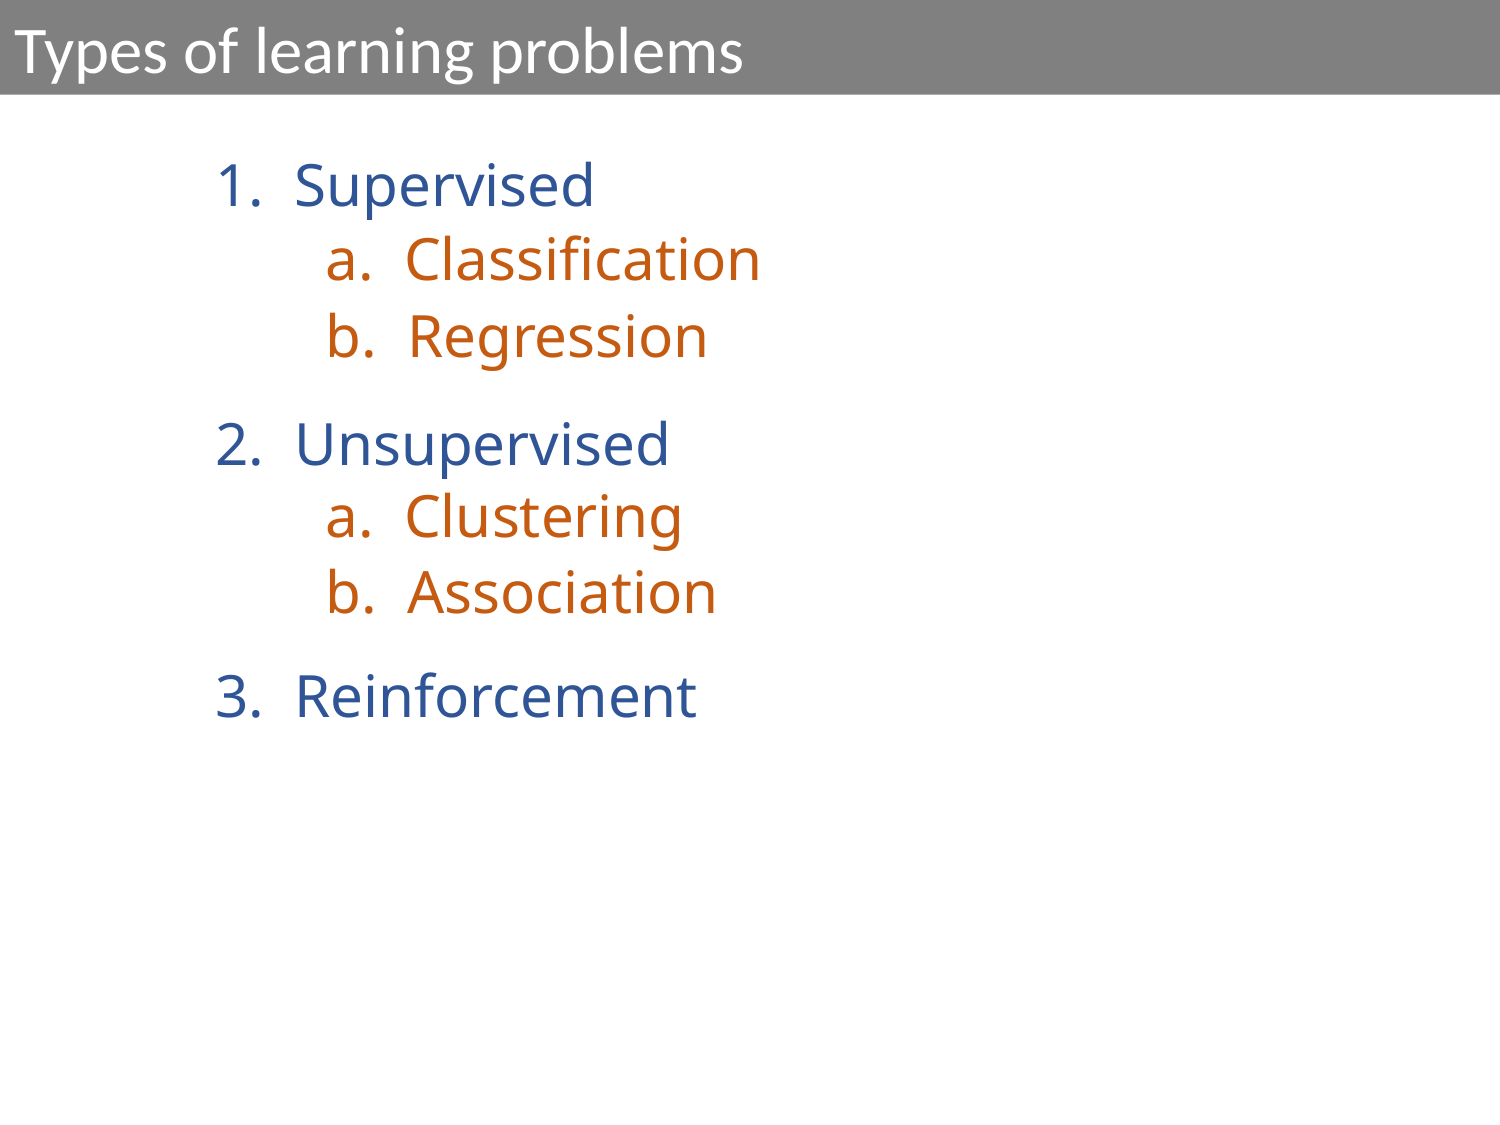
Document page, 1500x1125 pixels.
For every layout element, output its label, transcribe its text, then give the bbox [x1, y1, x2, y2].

text_box a. Classification [310, 214, 1500, 291]
text_box Types of learning problems [0, 0, 1500, 95]
text_box 3. Reinforcement [200, 651, 1390, 737]
text_box 2. Unsupervised [200, 399, 1390, 485]
text_box b. Association [310, 548, 1500, 633]
text_box a. Clustering [310, 471, 1500, 548]
text_box 1. Supervised [200, 140, 1390, 226]
text_box b. Regression [310, 291, 1500, 377]
